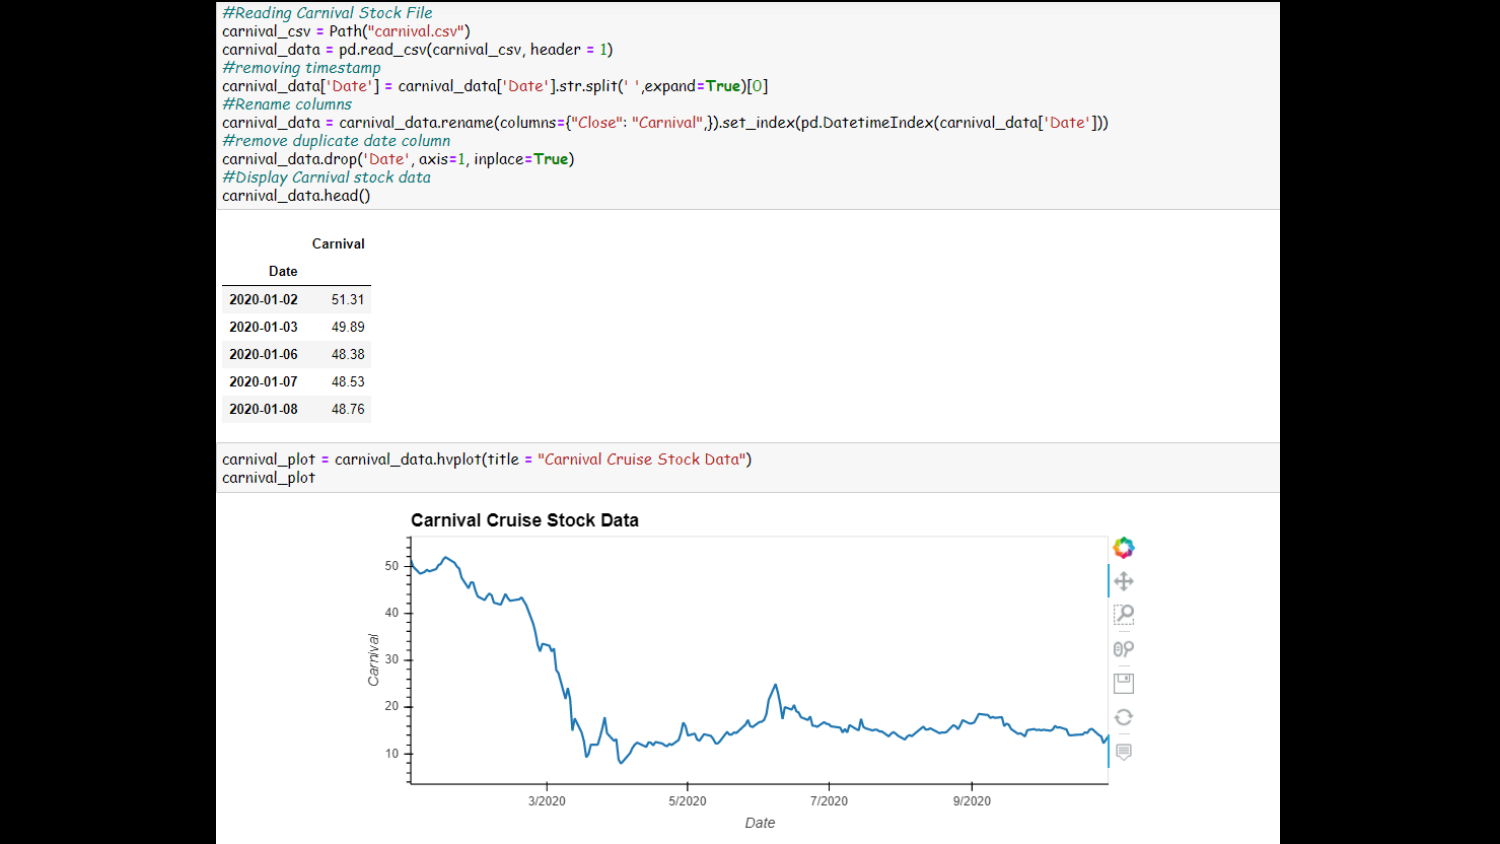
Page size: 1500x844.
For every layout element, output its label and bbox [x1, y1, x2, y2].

picture [216, 2, 1280, 844]
